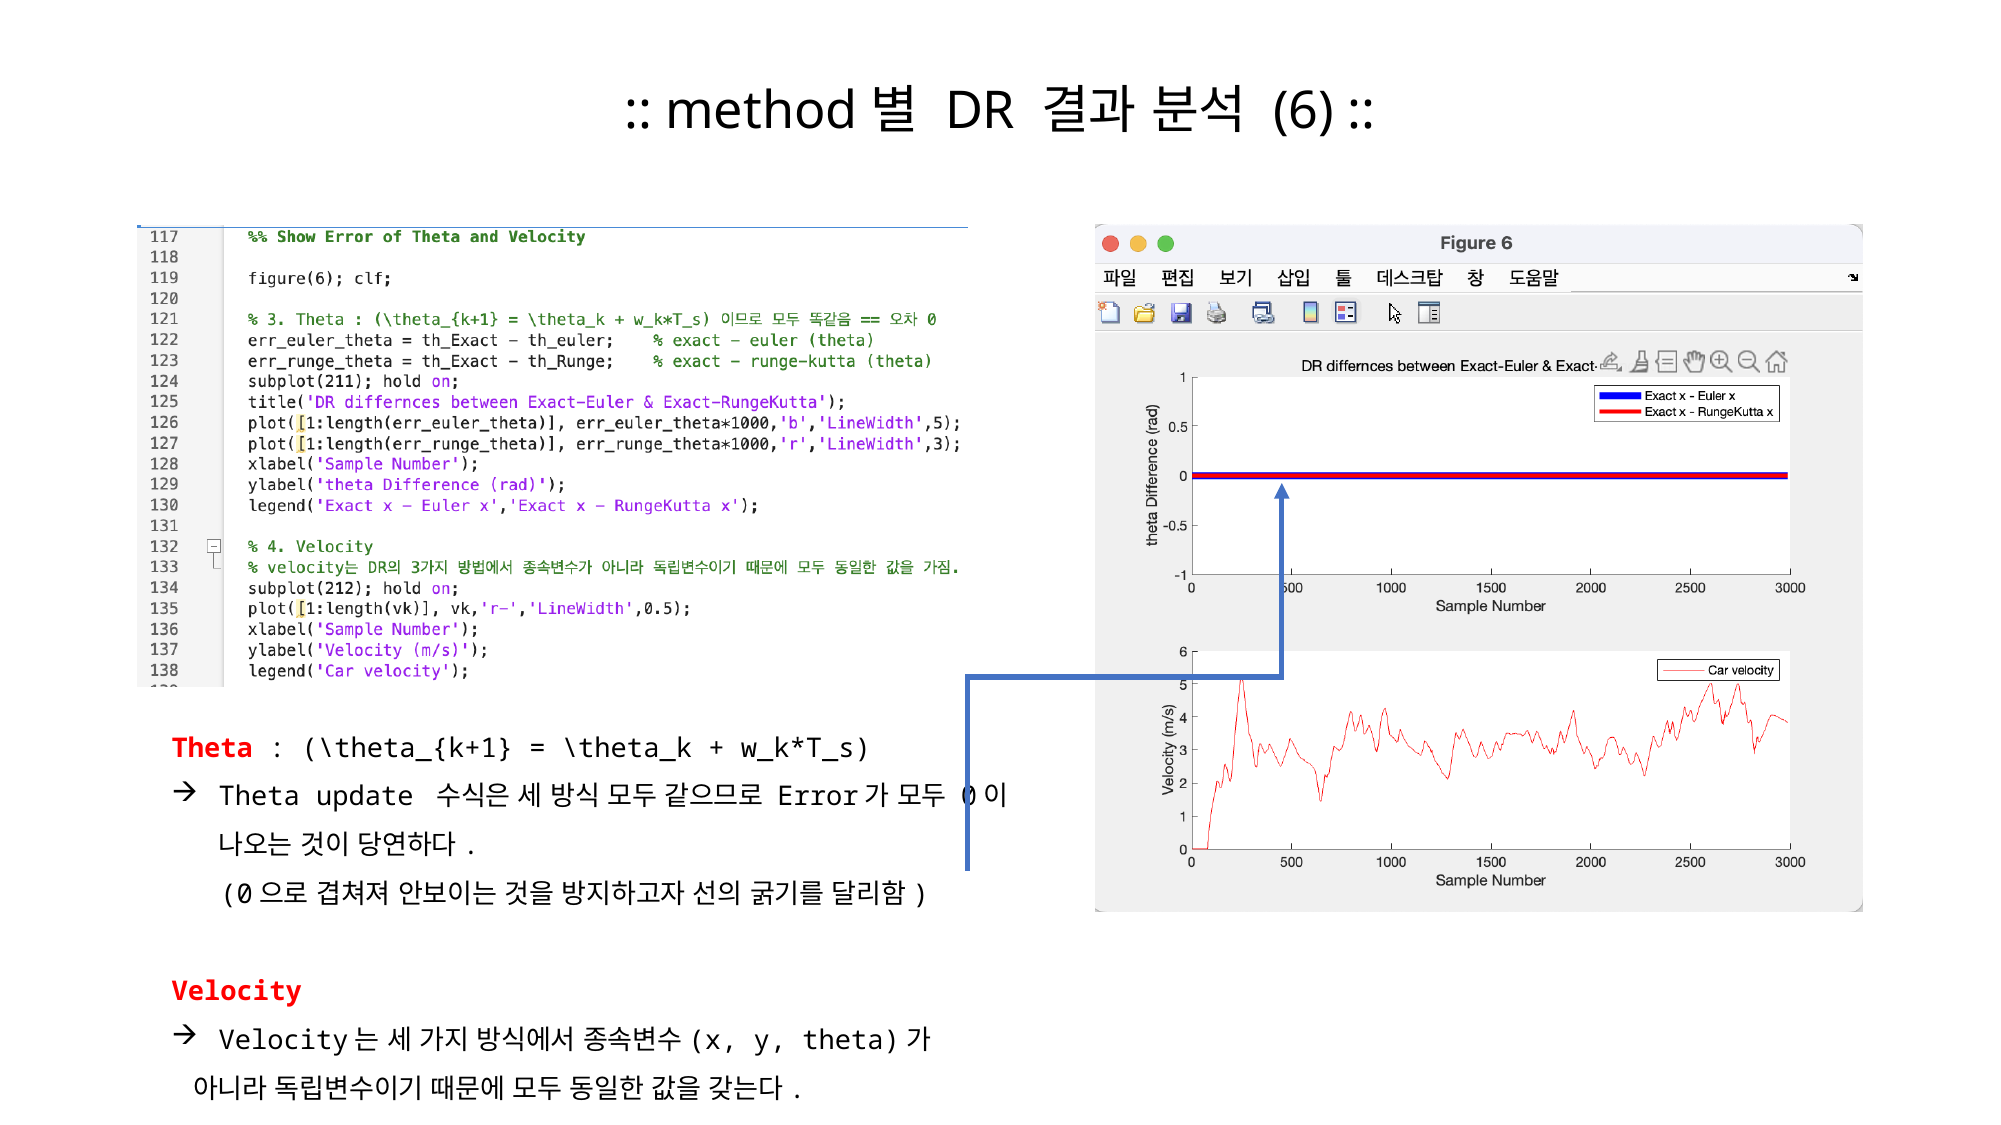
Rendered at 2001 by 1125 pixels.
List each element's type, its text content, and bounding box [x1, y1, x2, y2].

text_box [930, 519, 1319, 834]
title :: method별 DR 결과 분석 (6) :: [137, 3, 1863, 221]
picture [137, 225, 968, 687]
text_box Theta : (\theta_{k+1} = \theta_k + w_k*T_s) Theta update 수식은 세 방식 모두 같으므로 Error가 모두 0이 나오는 것이 당연하다. (0으로 겹쳐져 안보이는 것을 방지하고자 선의 굵기를 달리함) Velocity Velocity는 세 가지 방식에서 종속변수(x, y, theta)가 아니라 독립변수이기 때문에 모두 동일한 값을 갖는다. [156, 706, 1096, 1111]
picture [1095, 224, 1863, 912]
